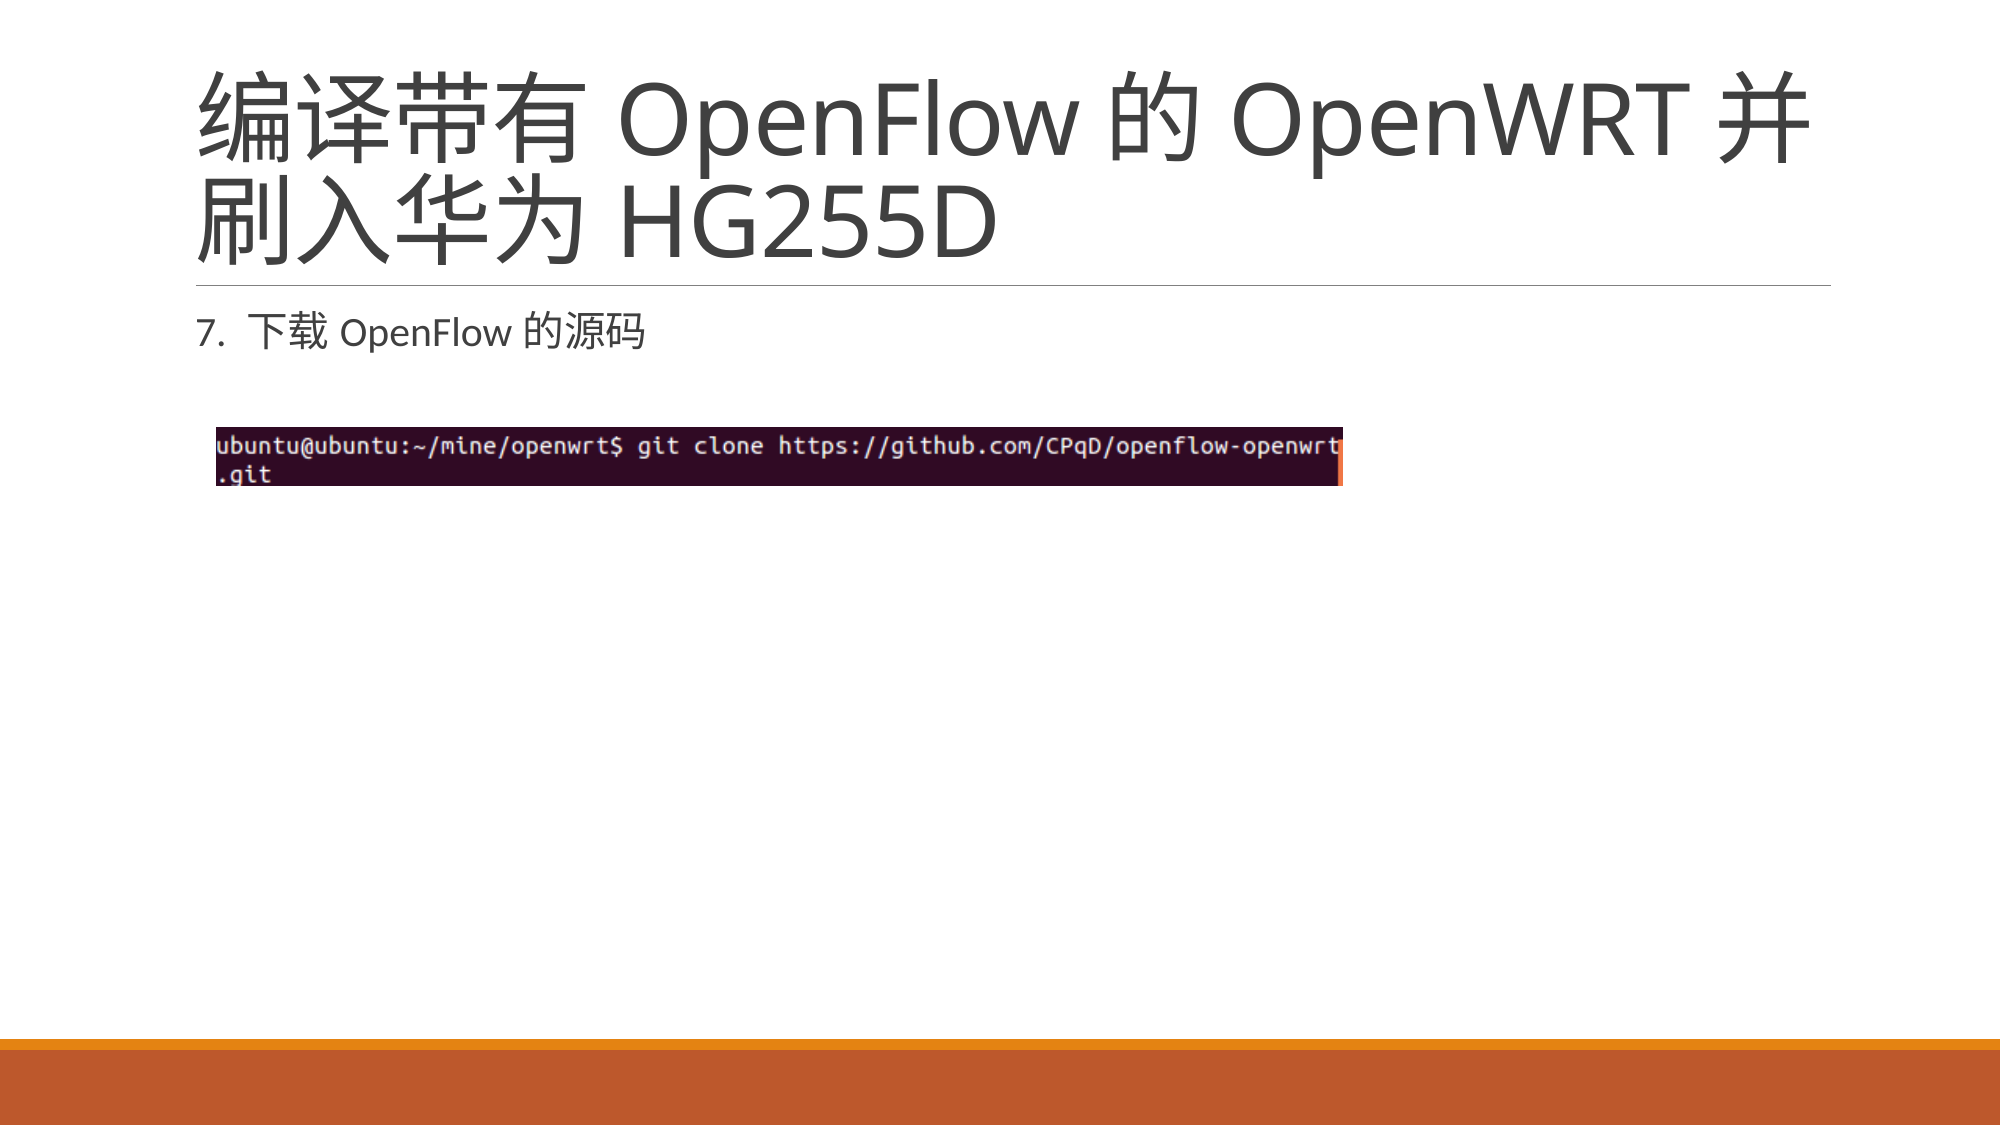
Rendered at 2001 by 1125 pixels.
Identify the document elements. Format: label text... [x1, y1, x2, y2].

list 7. 下载OpenFlow的源码 [180, 302, 1830, 963]
picture [215, 427, 1344, 487]
title 编译带有OpenFlow的OpenWRT并刷入华为HG255D [180, 47, 1830, 285]
